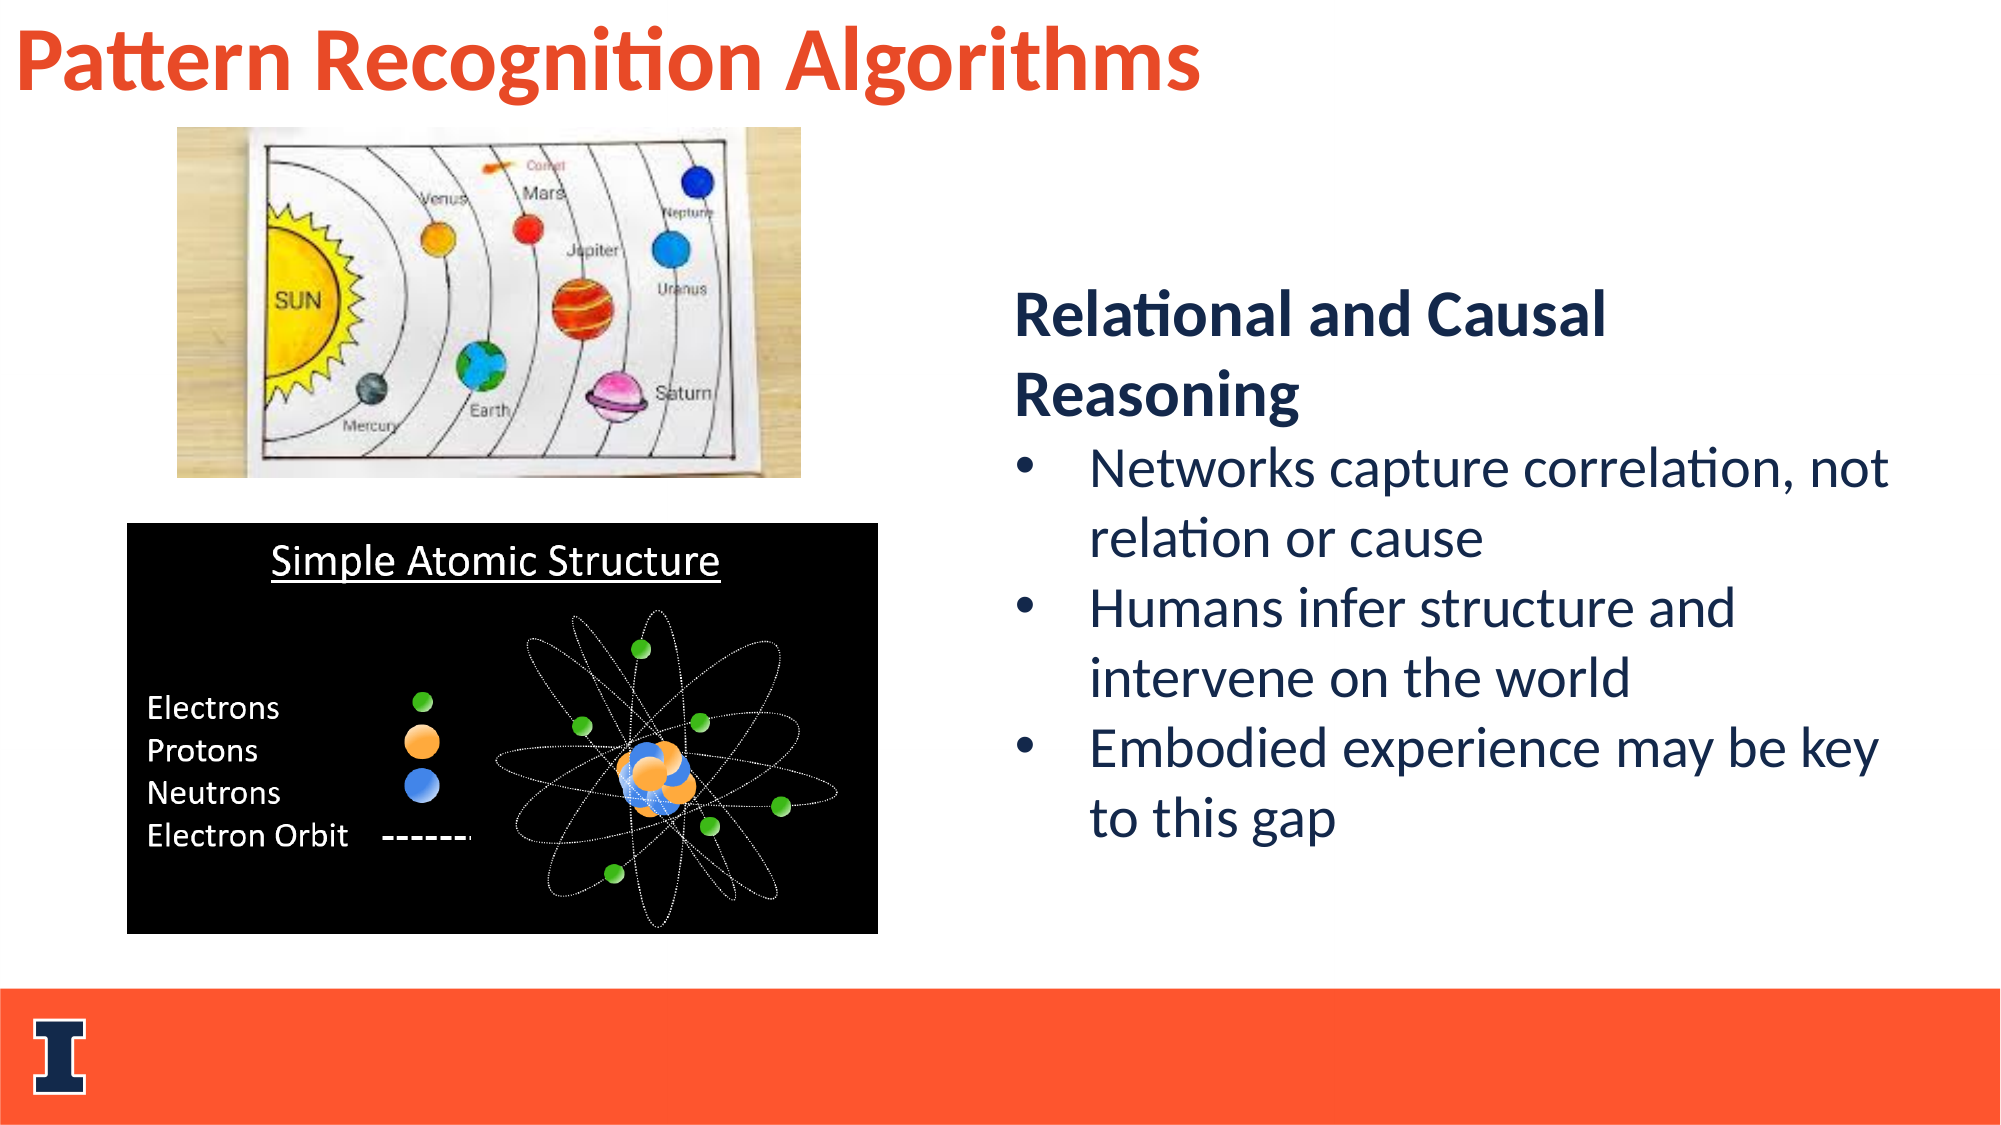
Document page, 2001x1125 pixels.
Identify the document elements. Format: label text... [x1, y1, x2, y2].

text_box Pattern Recognition Algorithms [0, 0, 1884, 121]
picture [0, 0, 2001, 1125]
text_box Relational and Causal Reasoning Networks capture correlation, not relation or cause Humans infer structure and intervene on the world Embodied experience may be key to this gap [999, 262, 1917, 927]
